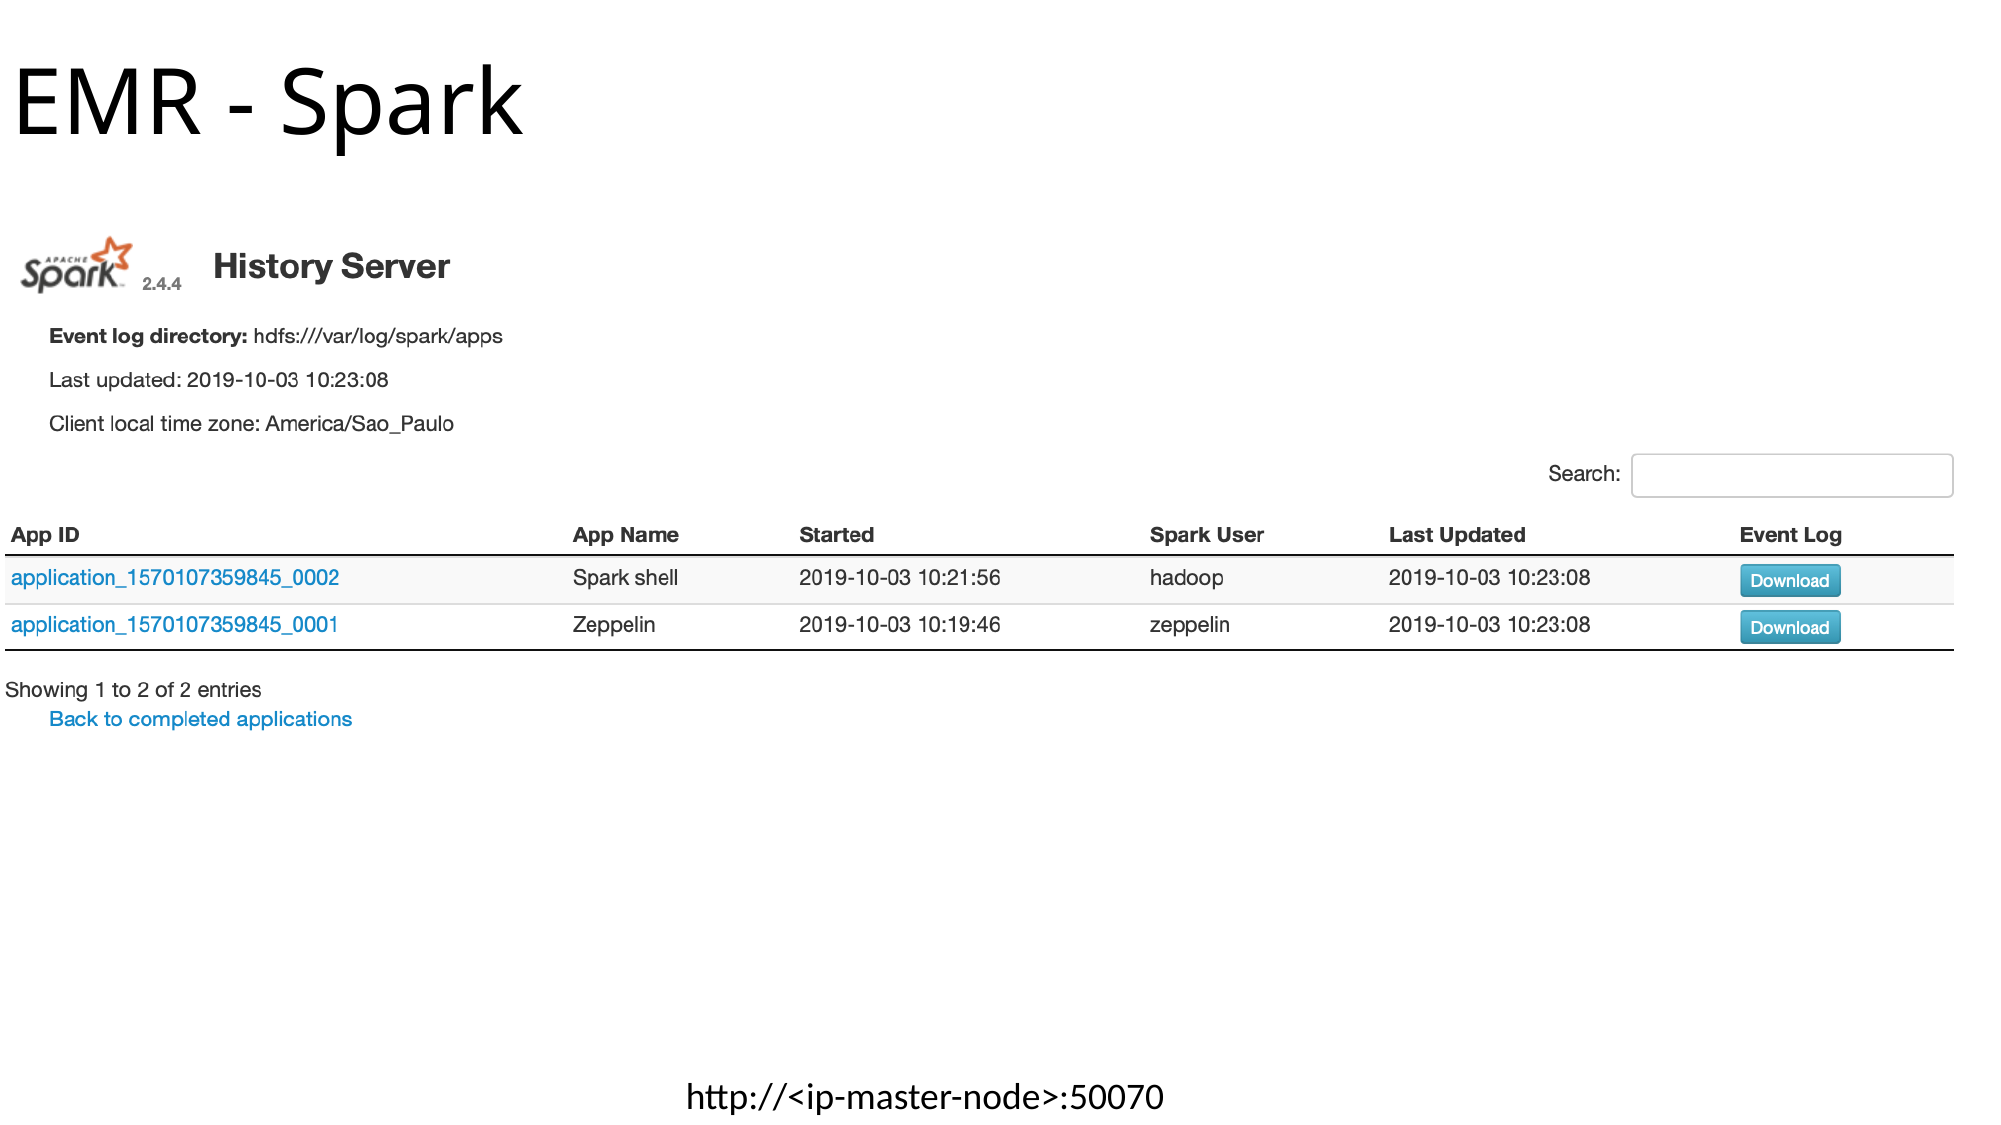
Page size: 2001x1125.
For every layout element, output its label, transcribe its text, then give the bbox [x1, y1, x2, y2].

text_box http://<ip-master-node>:50070 [671, 1064, 1180, 1125]
text_box EMR - Spark [0, 0, 1905, 224]
picture [0, 224, 2000, 799]
